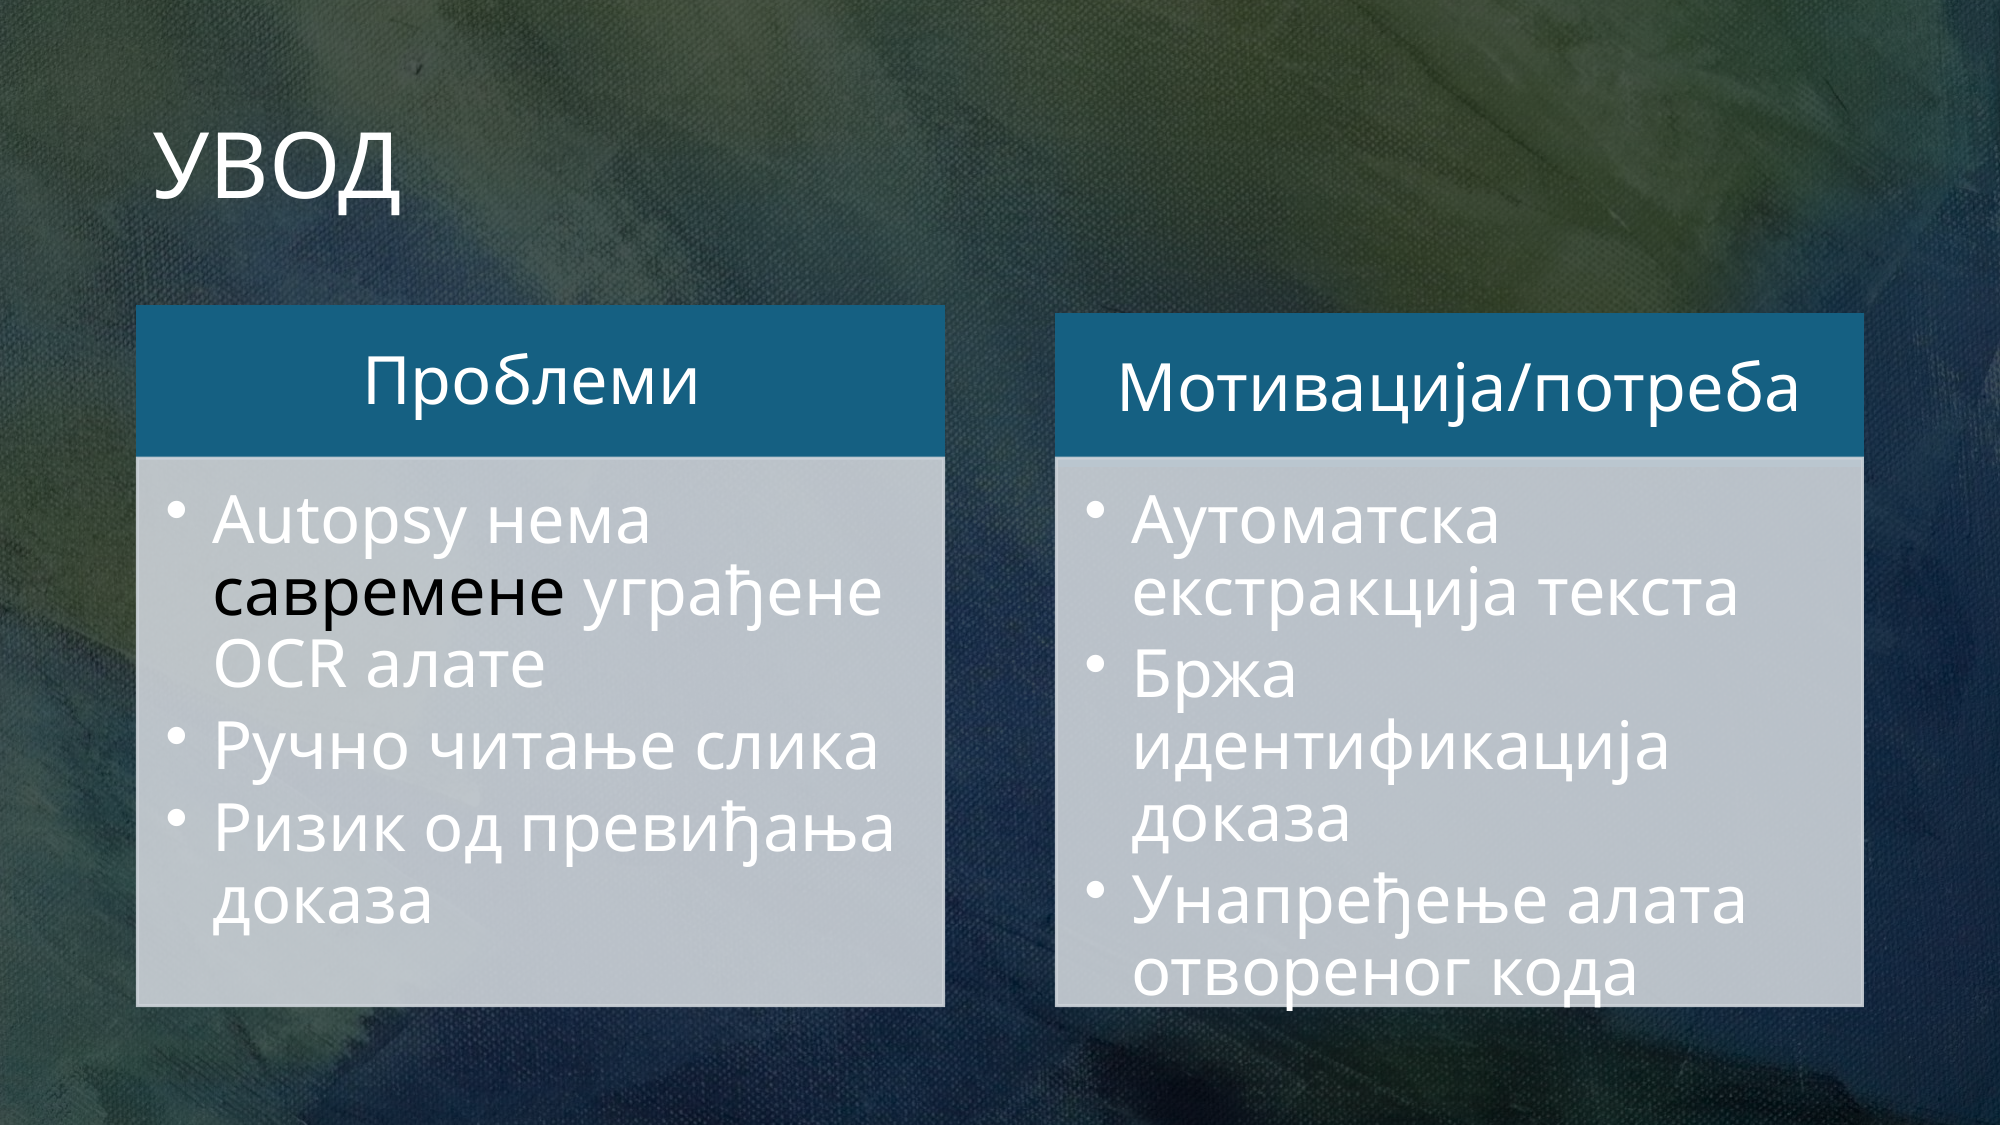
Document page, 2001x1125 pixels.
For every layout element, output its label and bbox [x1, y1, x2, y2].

picture [0, 0, 2000, 1125]
list [136, 298, 1863, 1014]
